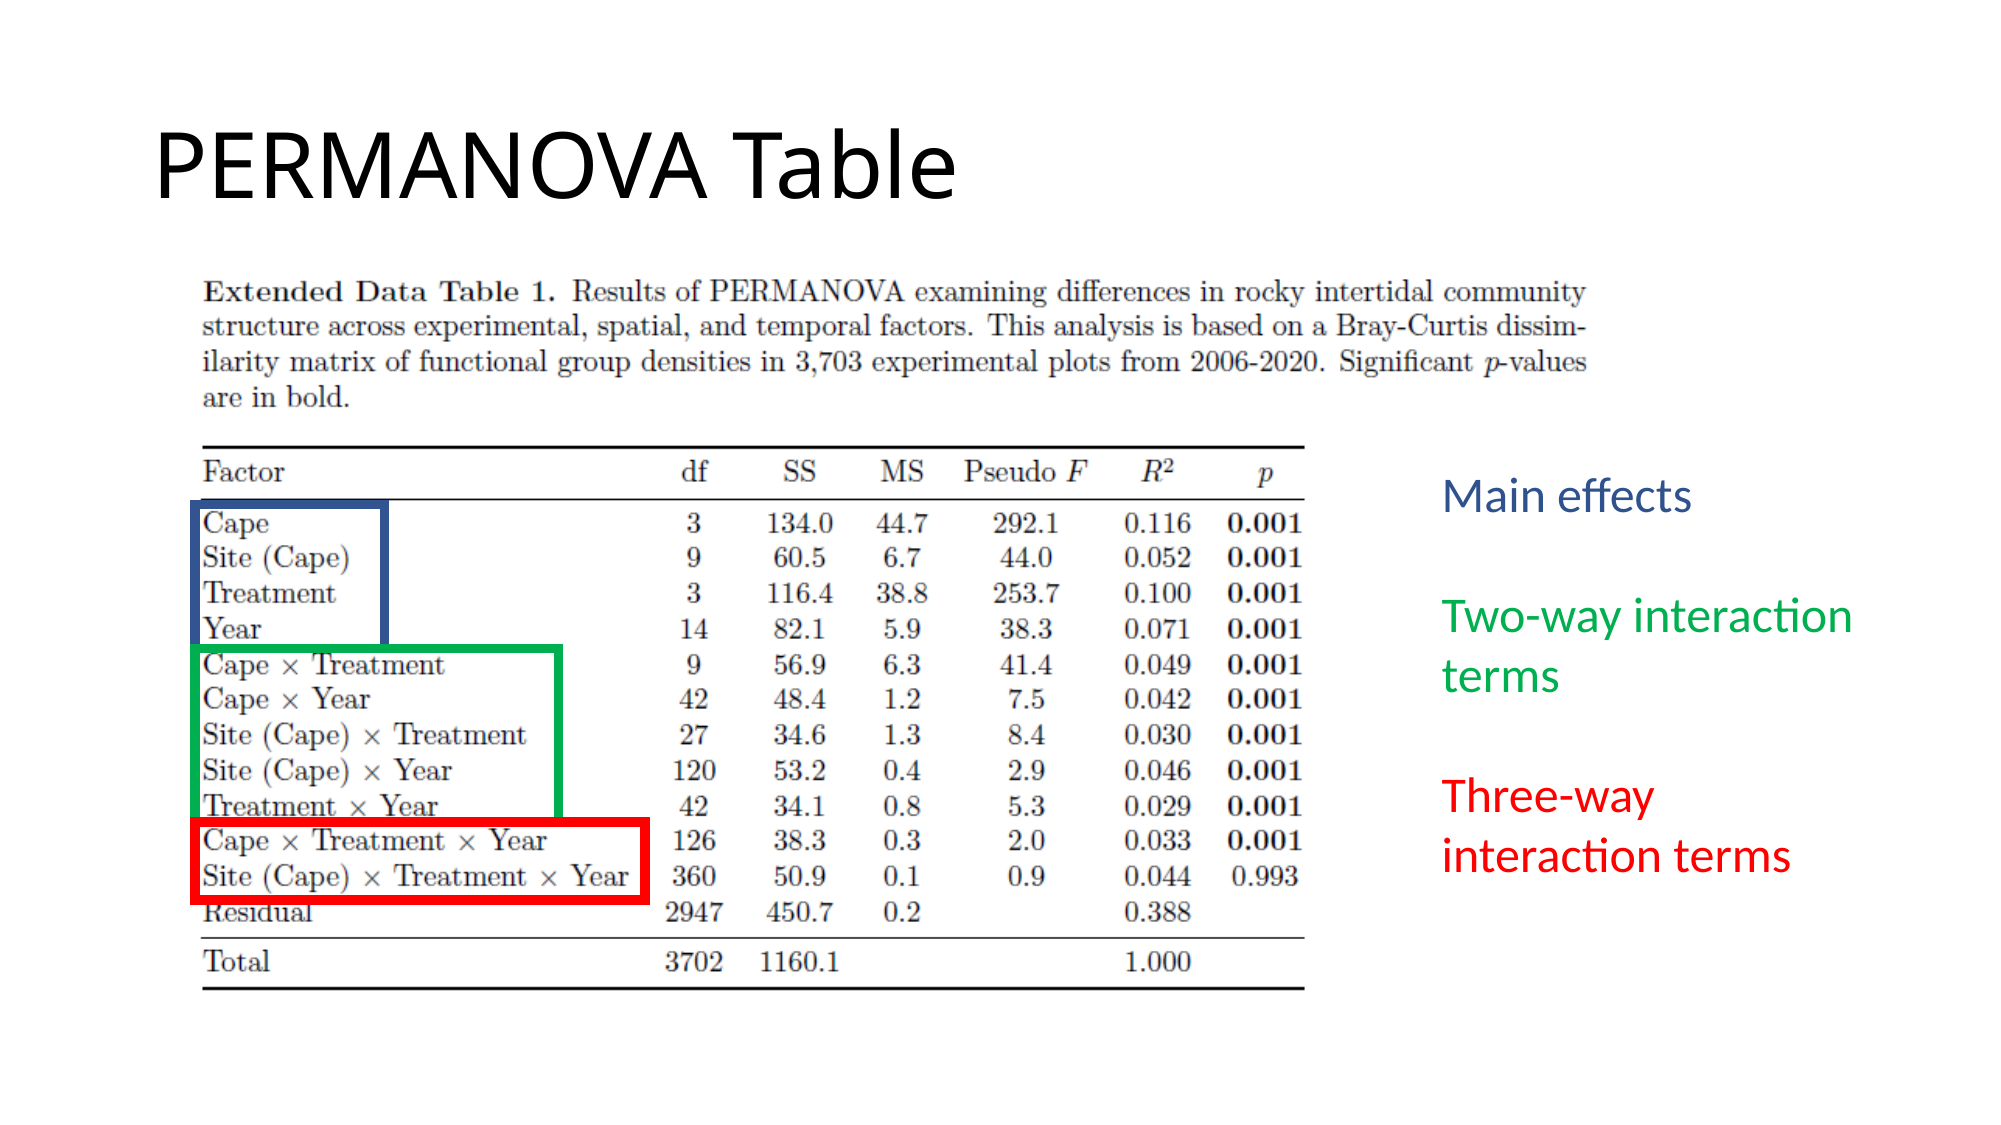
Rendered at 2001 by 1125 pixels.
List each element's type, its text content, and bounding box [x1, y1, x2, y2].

picture [181, 261, 1594, 1009]
text_box Main effects Two-way interaction terms Three-way interaction terms [1594, 455, 1877, 891]
title PERMANOVA Table [137, 59, 1863, 278]
